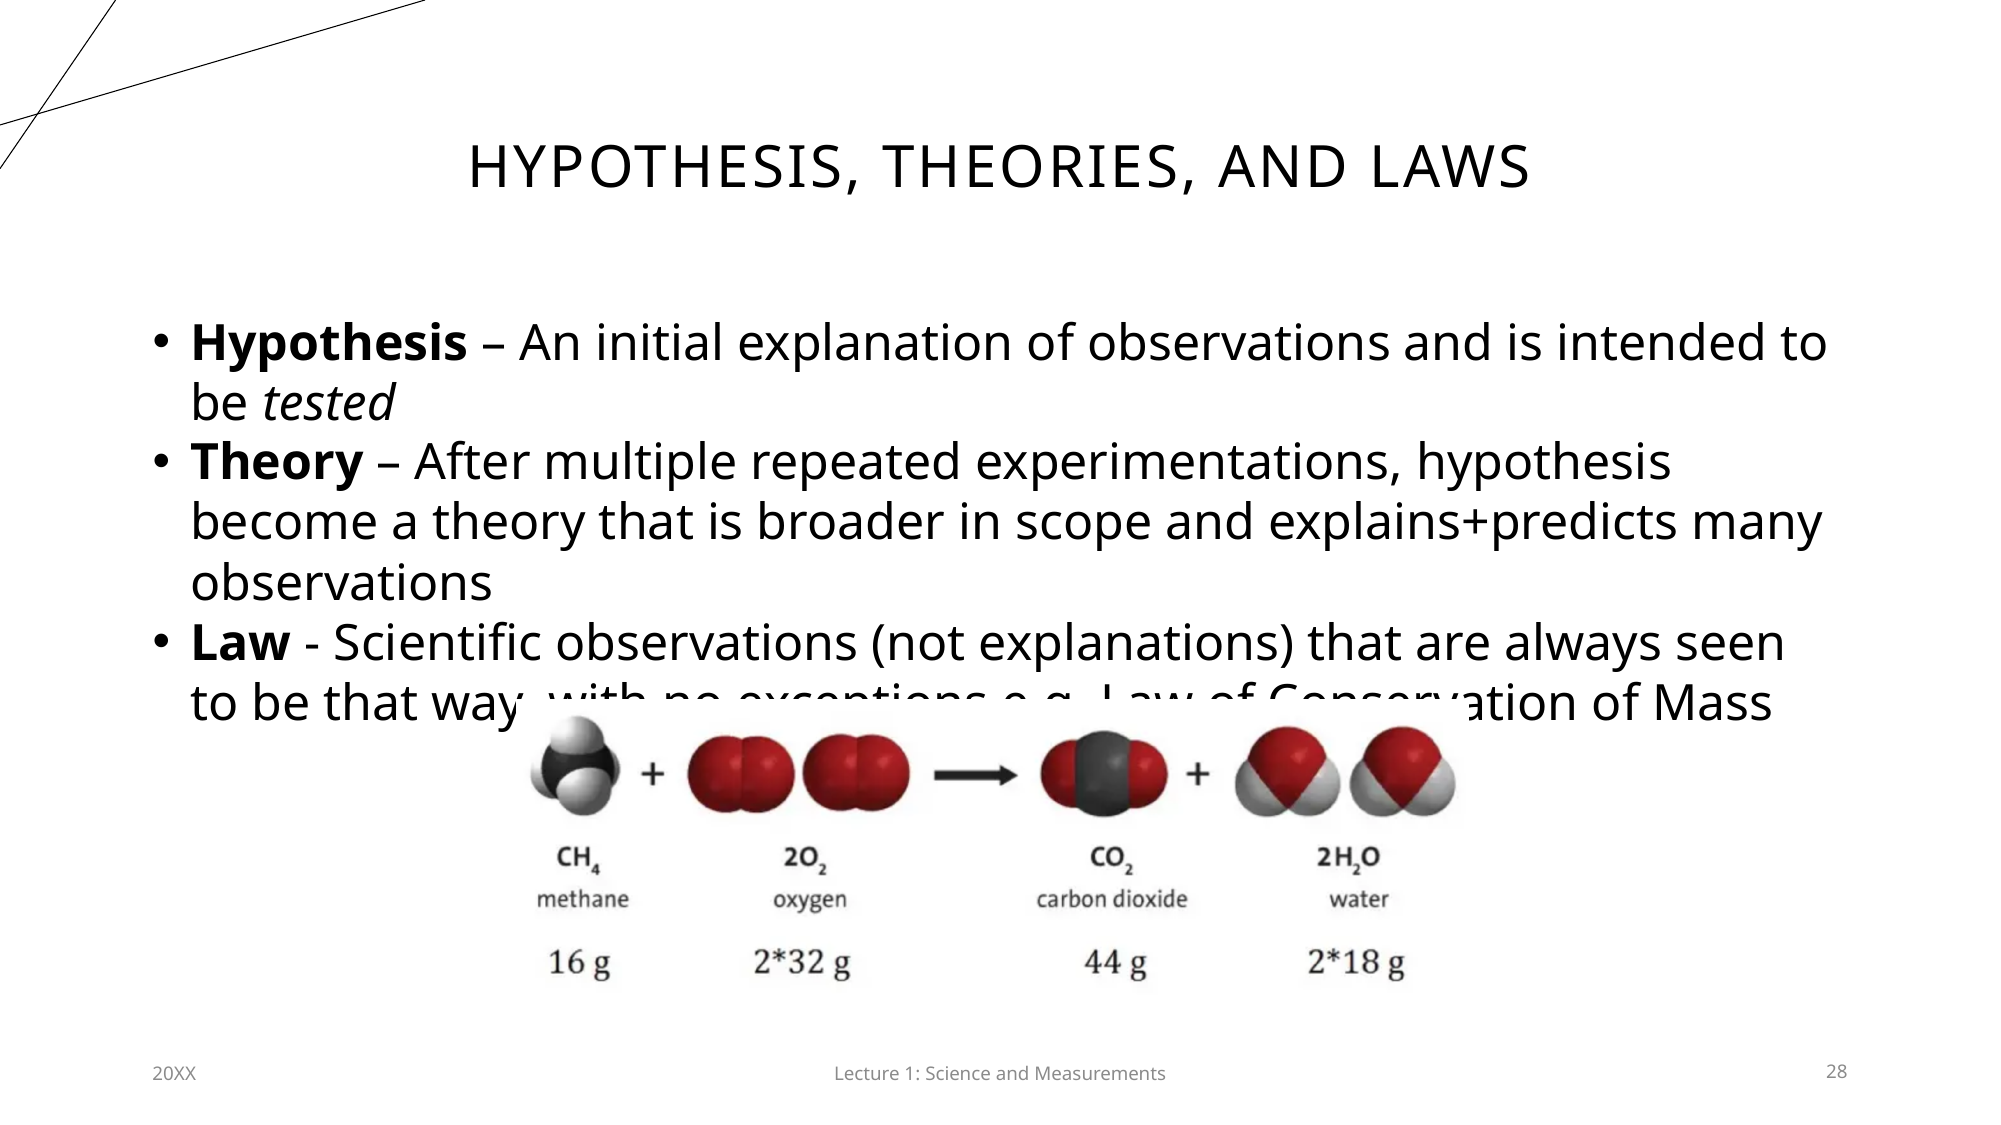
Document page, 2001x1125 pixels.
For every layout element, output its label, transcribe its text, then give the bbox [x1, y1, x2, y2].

footer Lecture 1: Science and Measurements​ [662, 1042, 1338, 1103]
title Hypothesis, theories, and laws [137, 59, 1863, 278]
text_box Hypothesis – An initial explanation of observations and is intended to be tested Theory – After multiple repeated experimentations, hypothesis become a theory that is broader in scope and explains+predicts many observations Law - Scientific observations (not explanations) that are always seen to be that way, with no exceptions e.g. Law of Conservation of Mass [137, 302, 1858, 798]
slide_number 28 [1412, 1042, 1863, 1103]
picture [515, 699, 1469, 995]
slide_number 20XX [137, 1042, 588, 1103]
